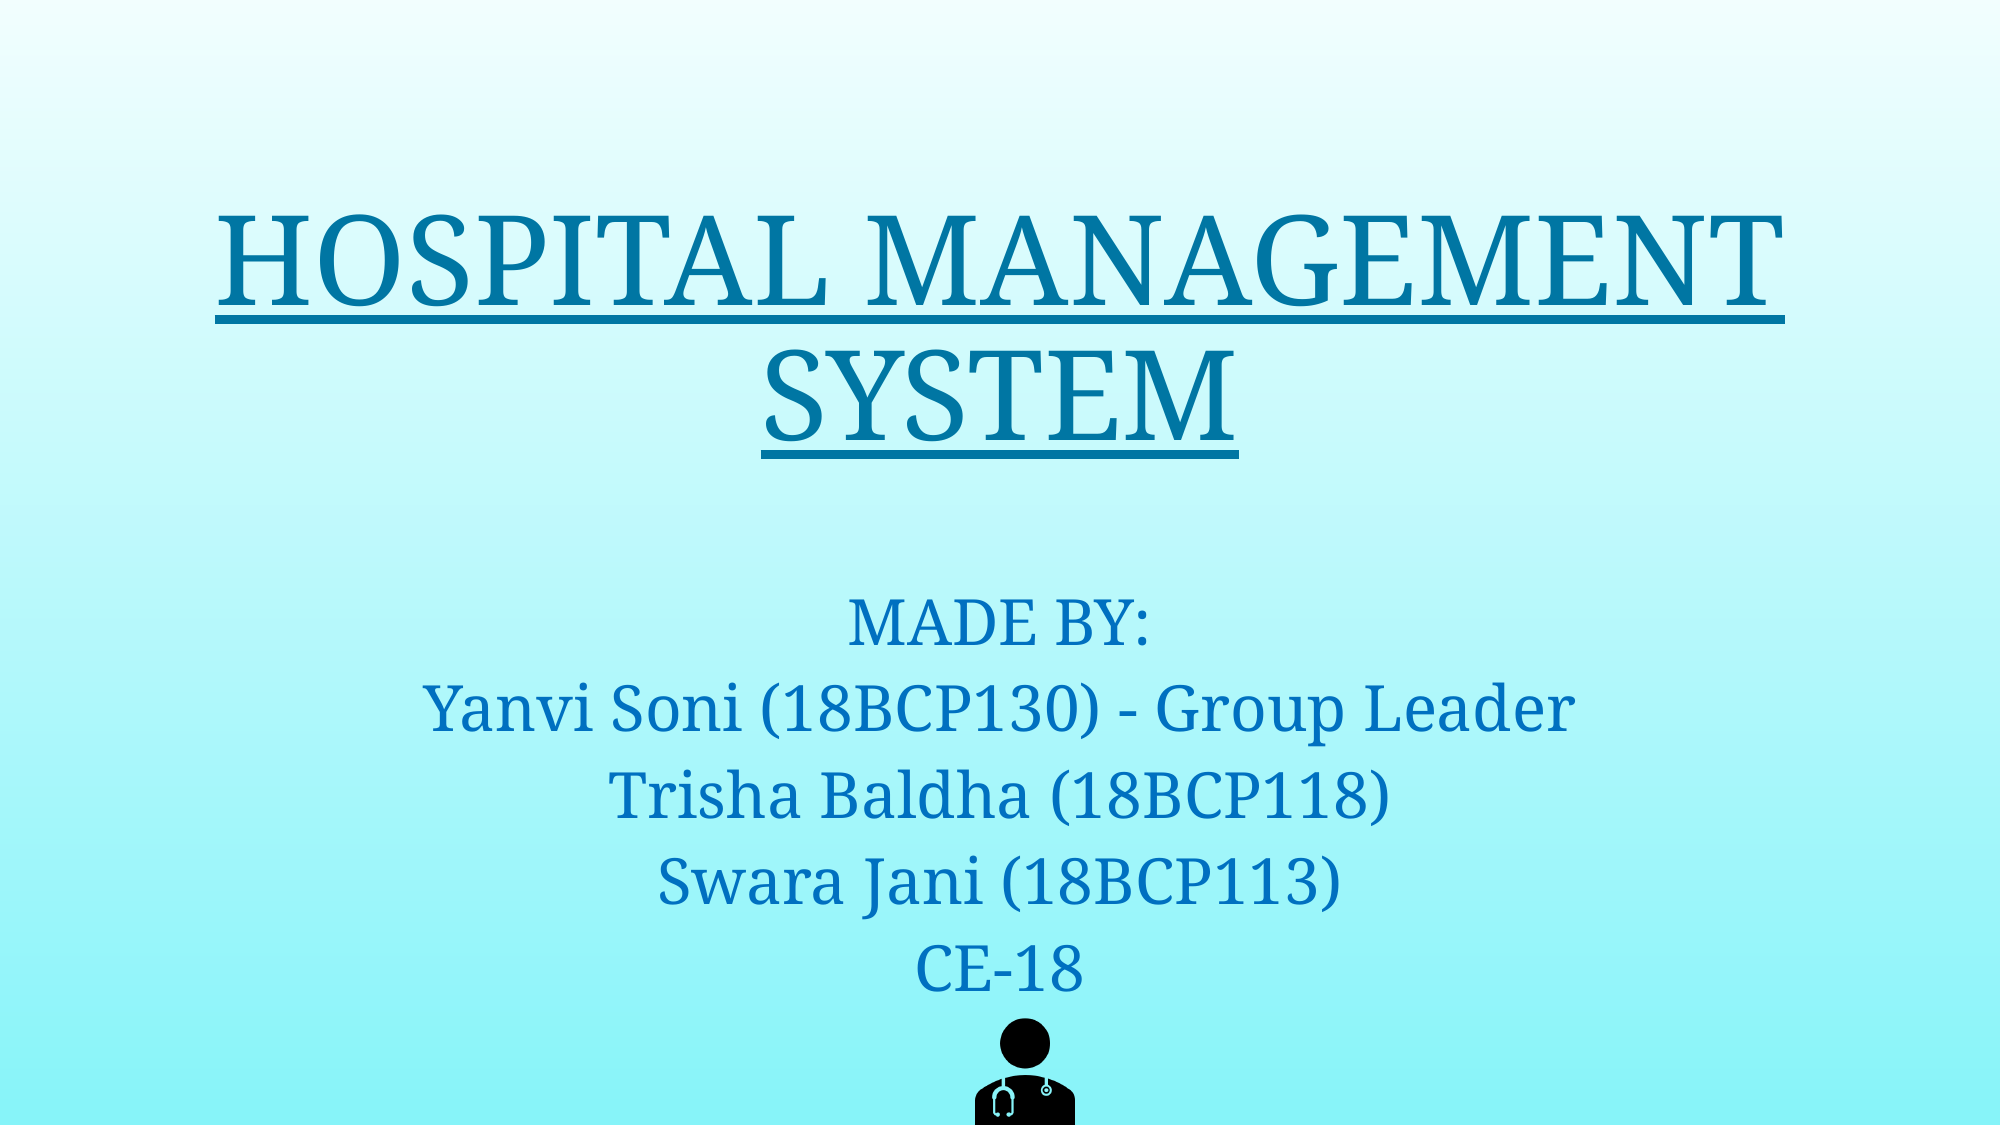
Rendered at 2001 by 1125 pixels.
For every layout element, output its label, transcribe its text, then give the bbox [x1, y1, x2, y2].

subtitle MADE BY: Yanvi Soni (18BCP130) - Group Leader Trisha Baldha (18BCP118) Swara Jani (18BCP113) CE-18 [249, 514, 1750, 1015]
picture [949, 996, 1100, 1125]
title HOSPITAL MANAGEMENT SYSTEM [110, 70, 1890, 475]
